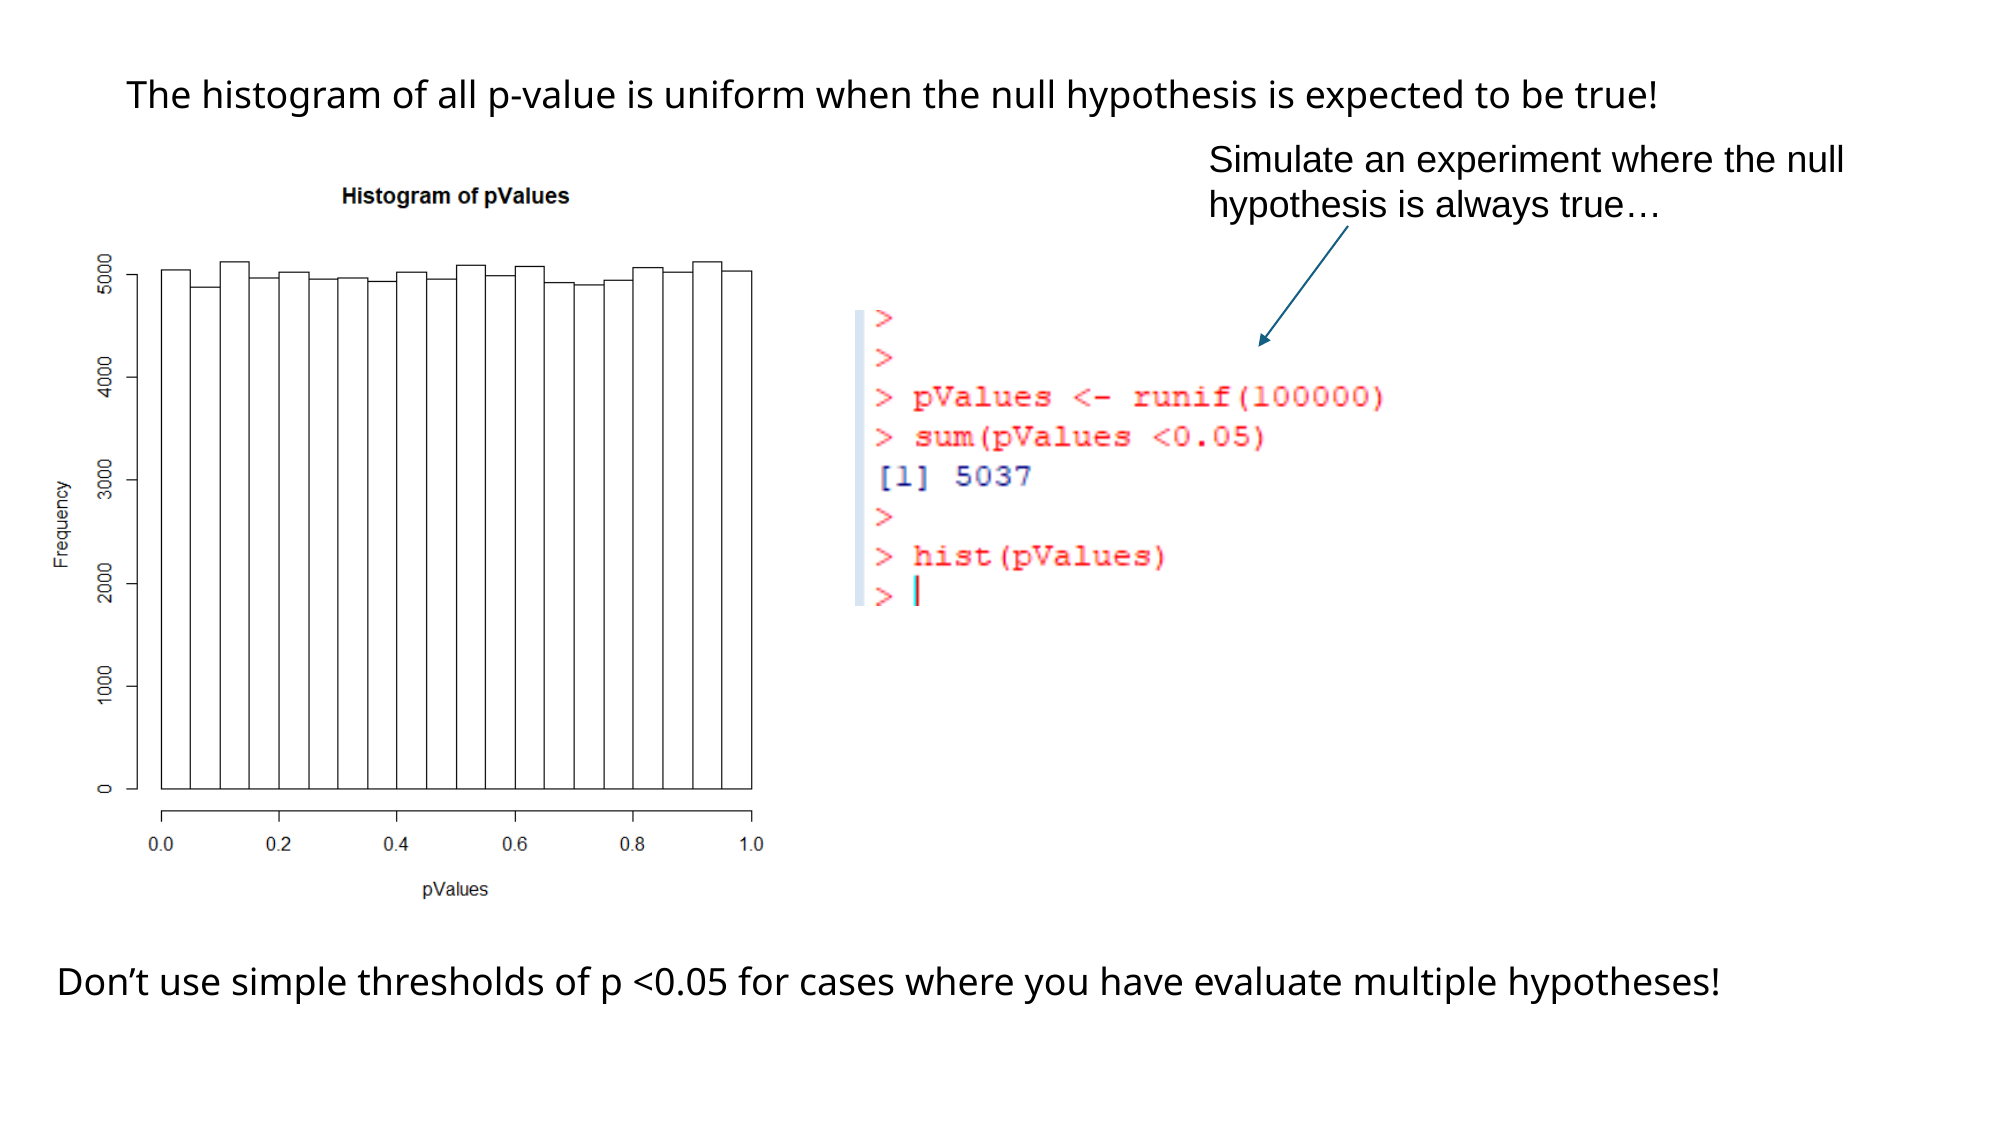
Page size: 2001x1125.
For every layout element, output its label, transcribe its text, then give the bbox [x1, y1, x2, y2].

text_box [1257, 225, 1349, 348]
text_box Simulate an experiment where the null hypothesis is always true… [1193, 127, 1860, 233]
picture [854, 310, 1514, 607]
picture [47, 161, 796, 914]
text_box Don’t use simple thresholds of p <0.05 for cases where you have evaluate multiple hypotheses! [41, 950, 1738, 1011]
text_box The histogram of all p-value is uniform when the null hypothesis is expected to be true! [111, 63, 1681, 123]
